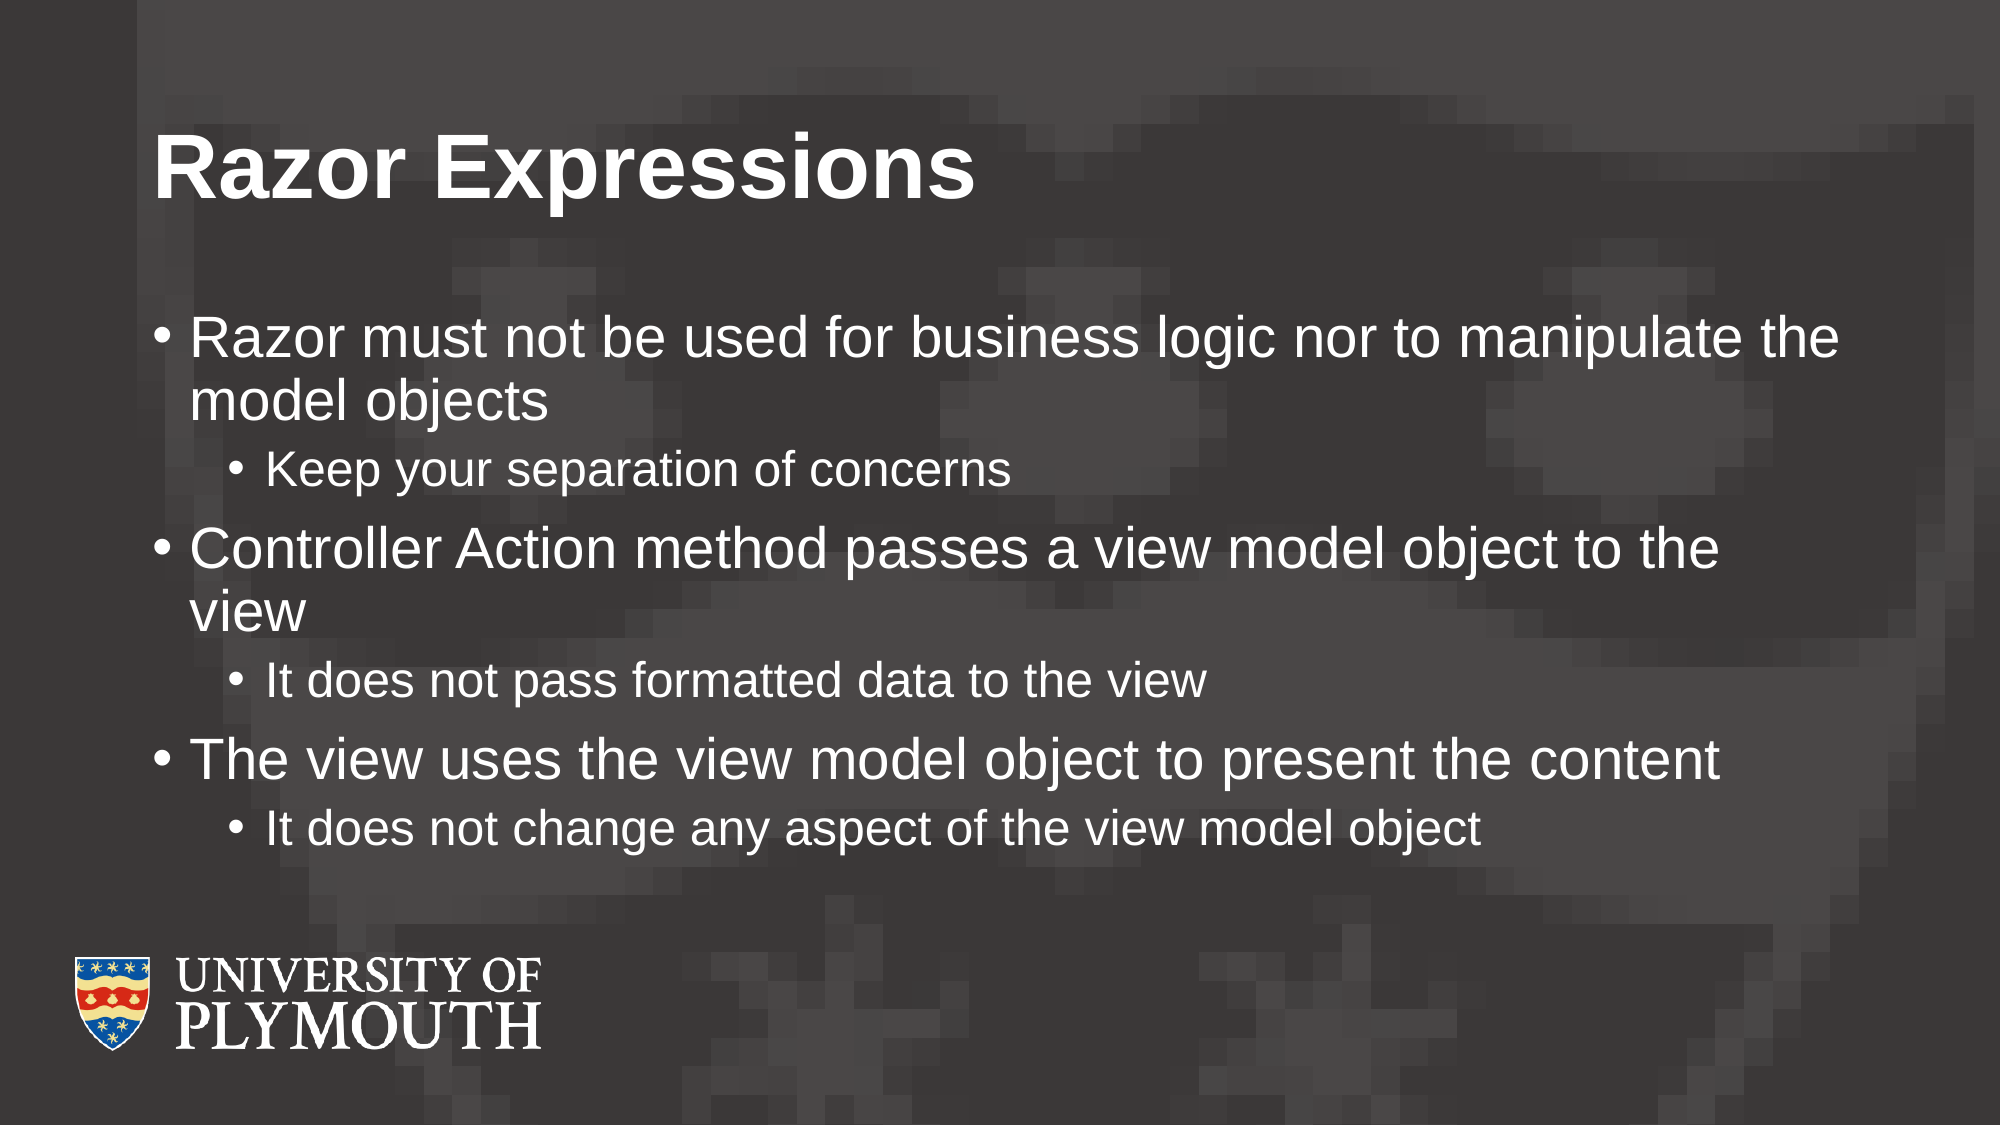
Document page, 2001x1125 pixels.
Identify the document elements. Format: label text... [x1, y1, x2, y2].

title Razor Expressions [137, 59, 1863, 278]
picture [75, 957, 541, 1053]
list Razor must not be used for business logic nor to manipulate the model objects Keep your separation of concerns Controller Action method passes a view model object to the view It does not pass formatted data to the view The view uses the view model object to present the content It does not change any aspect of the view model object [137, 299, 1863, 1014]
